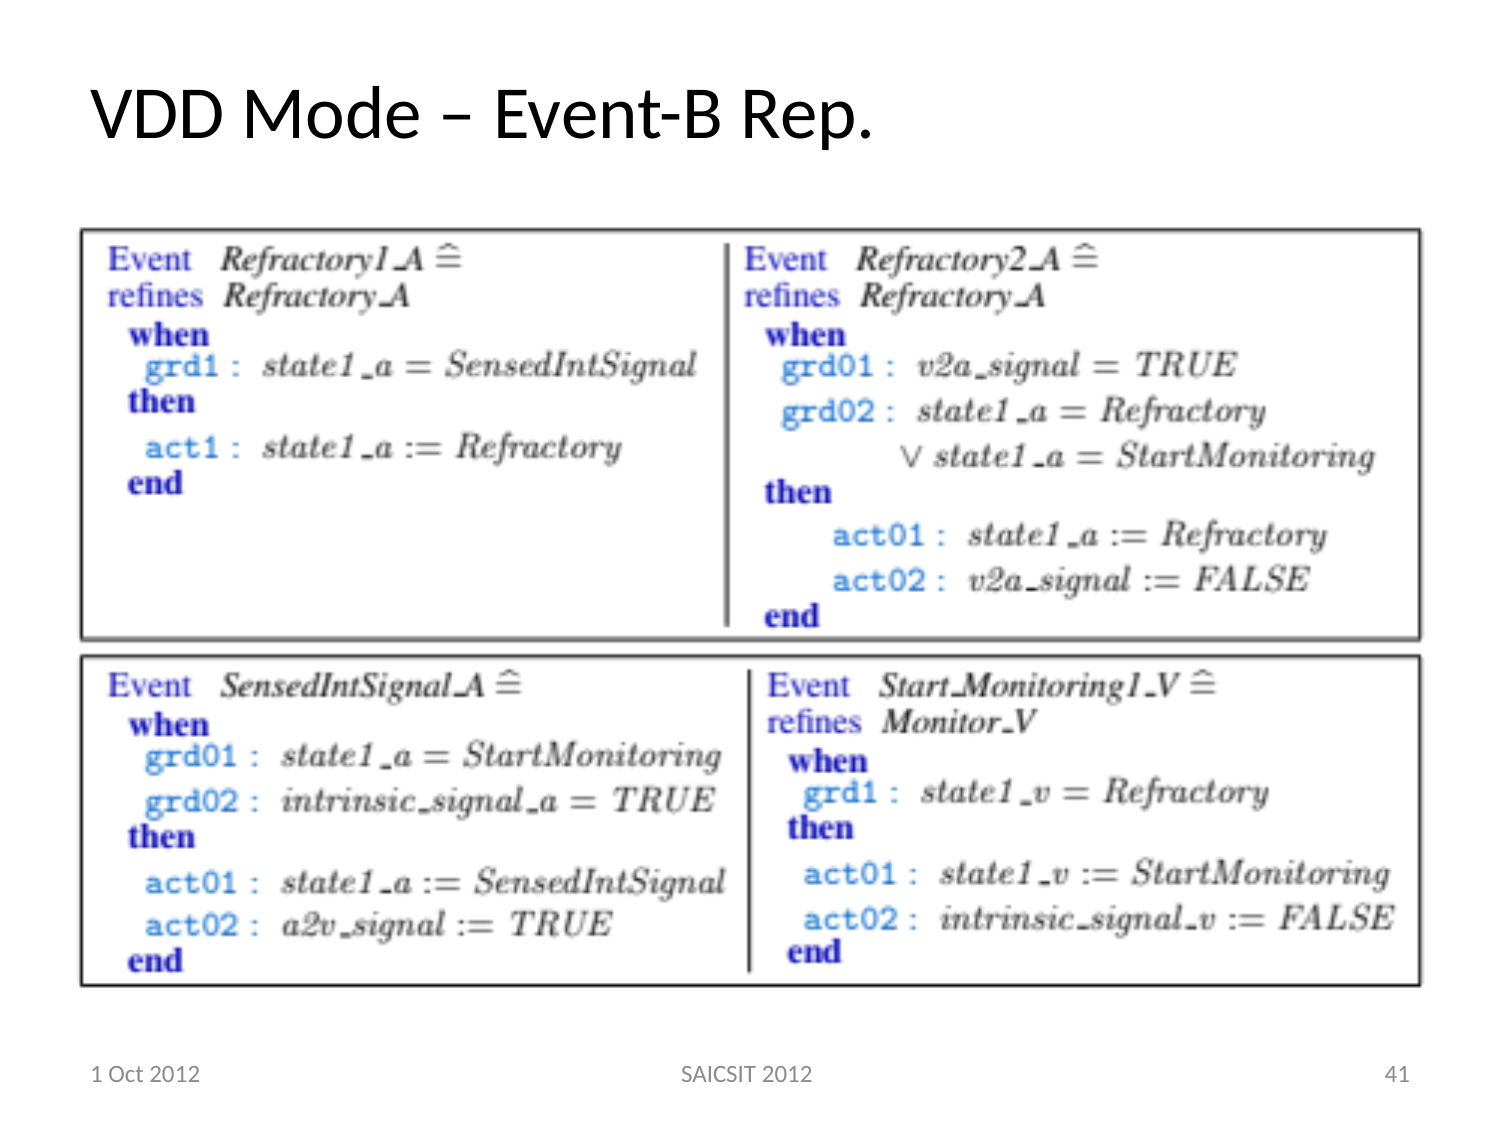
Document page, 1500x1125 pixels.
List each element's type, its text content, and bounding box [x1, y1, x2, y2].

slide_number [75, 1042, 425, 1103]
footer SAICSIT 2012 [512, 1042, 988, 1103]
title VDD Mode – Event-B Rep. [75, 45, 1119, 172]
slide_number 41 [1074, 1042, 1425, 1103]
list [74, 206, 1426, 1006]
